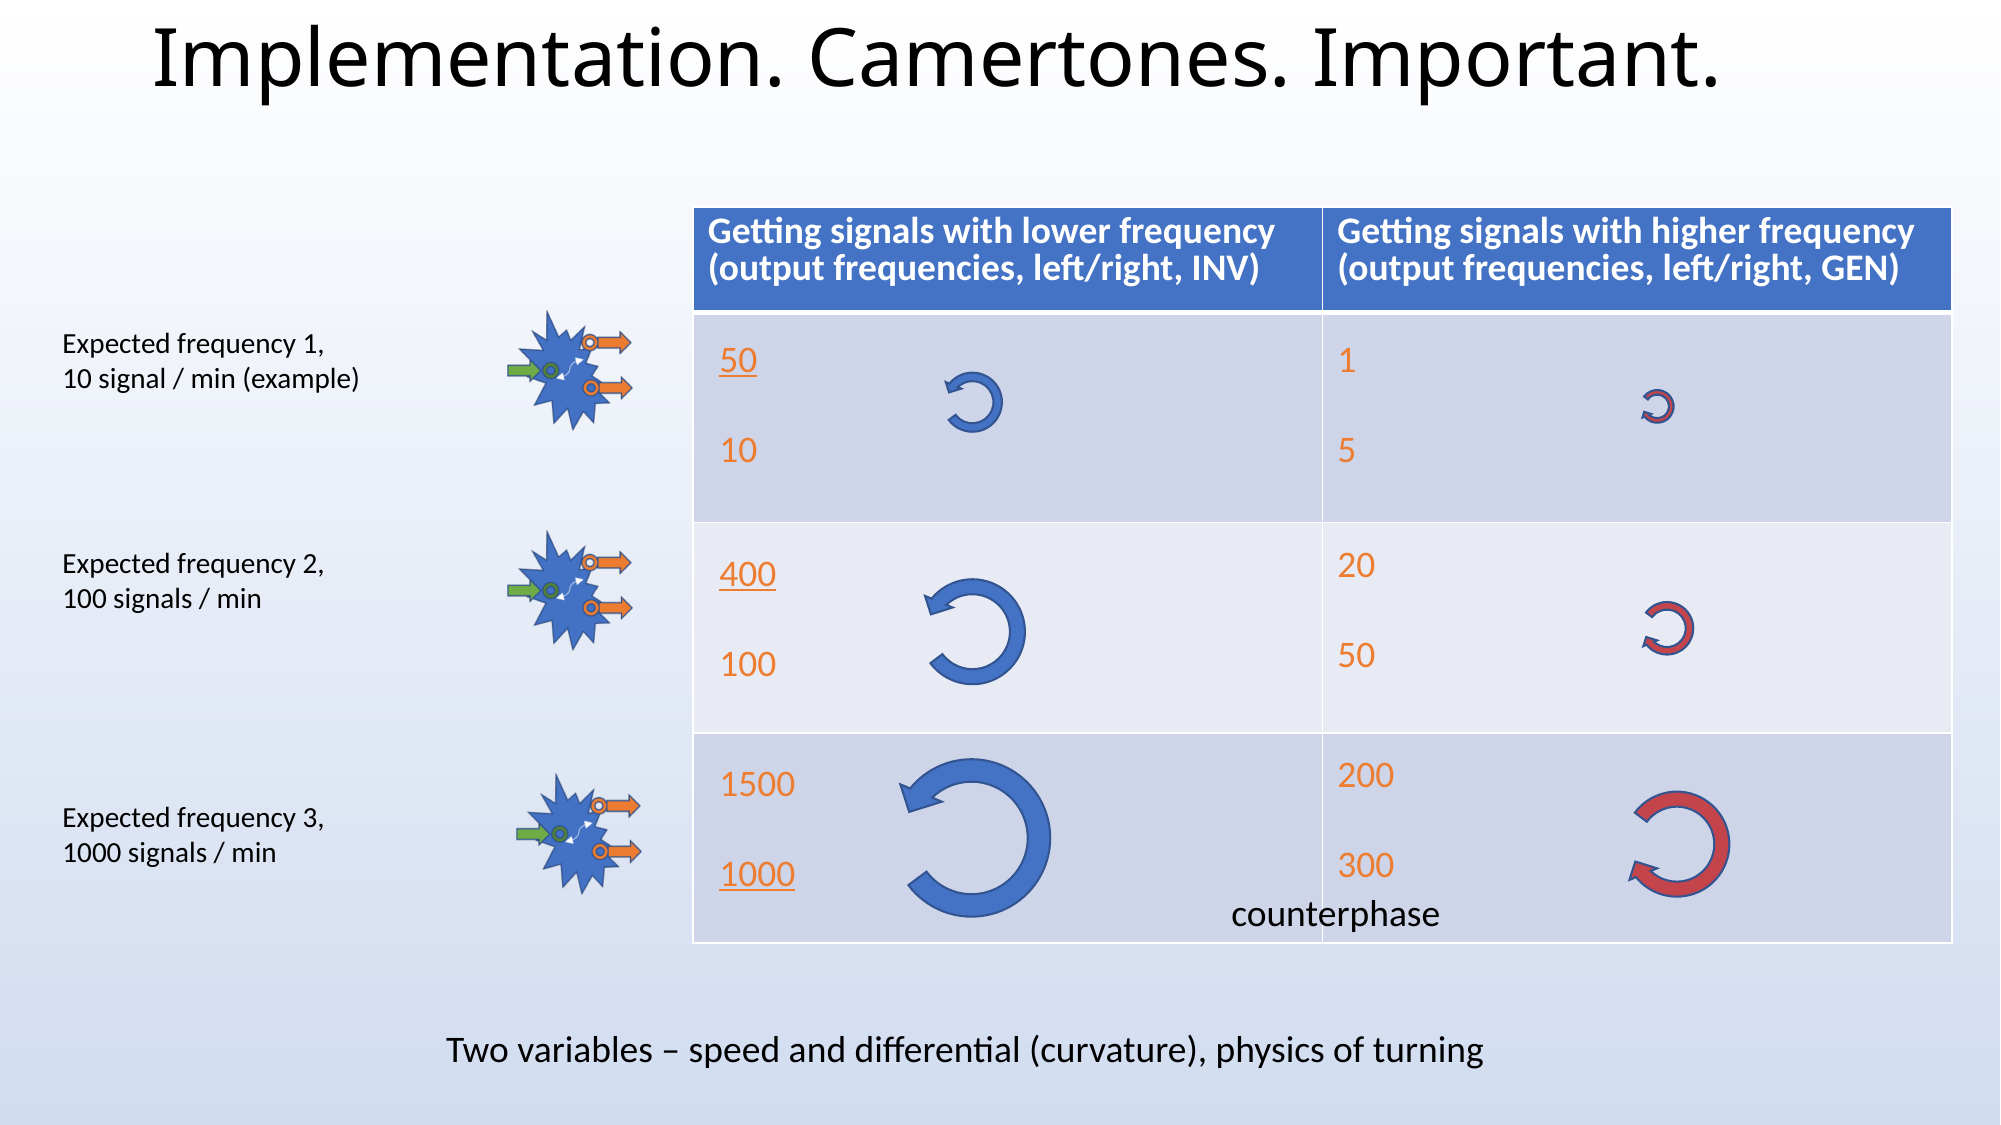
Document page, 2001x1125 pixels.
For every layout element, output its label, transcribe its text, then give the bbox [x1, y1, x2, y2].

text_box Two variables – speed and differential (curvature), physics of turning [431, 1017, 1619, 1078]
table_cell [1323, 315, 1951, 522]
table_header Getting signals with lower frequency (output frequencies, left/right, INV) [694, 208, 1322, 310]
text_box 1 5 [1322, 327, 1474, 477]
text_box [1640, 389, 1675, 424]
text_box 20 50 [1322, 532, 1474, 682]
text_box [898, 758, 1052, 918]
text_box 400 100 [704, 541, 856, 691]
picture [508, 527, 633, 653]
text_box counterphase [1216, 881, 1456, 942]
table_cell [1323, 523, 1951, 732]
table_header Getting signals with higher frequency (output frequencies, left/right, GEN) [1323, 208, 1951, 310]
text_box Expected frequency 2, 100 signals / min [47, 537, 415, 622]
text_box [1641, 600, 1695, 656]
text_box [1627, 790, 1731, 898]
text_box Expected frequency 1, 10 signal / min (example) [47, 317, 415, 402]
text_box 50 10 [704, 327, 856, 477]
table_cell [694, 734, 1322, 942]
table_cell [694, 315, 1322, 522]
table_cell [694, 523, 1322, 732]
picture [517, 770, 642, 896]
text_box 200 300 [1322, 742, 1474, 893]
text_box [923, 578, 1026, 686]
title Implementation. Camertones. Important. [137, 0, 1863, 122]
picture [508, 307, 633, 433]
text_box Expected frequency 3, 1000 signals / min [47, 790, 415, 876]
table_cell [1323, 734, 1951, 942]
text_box [944, 371, 1003, 433]
text_box 1500 1000 [704, 751, 856, 901]
